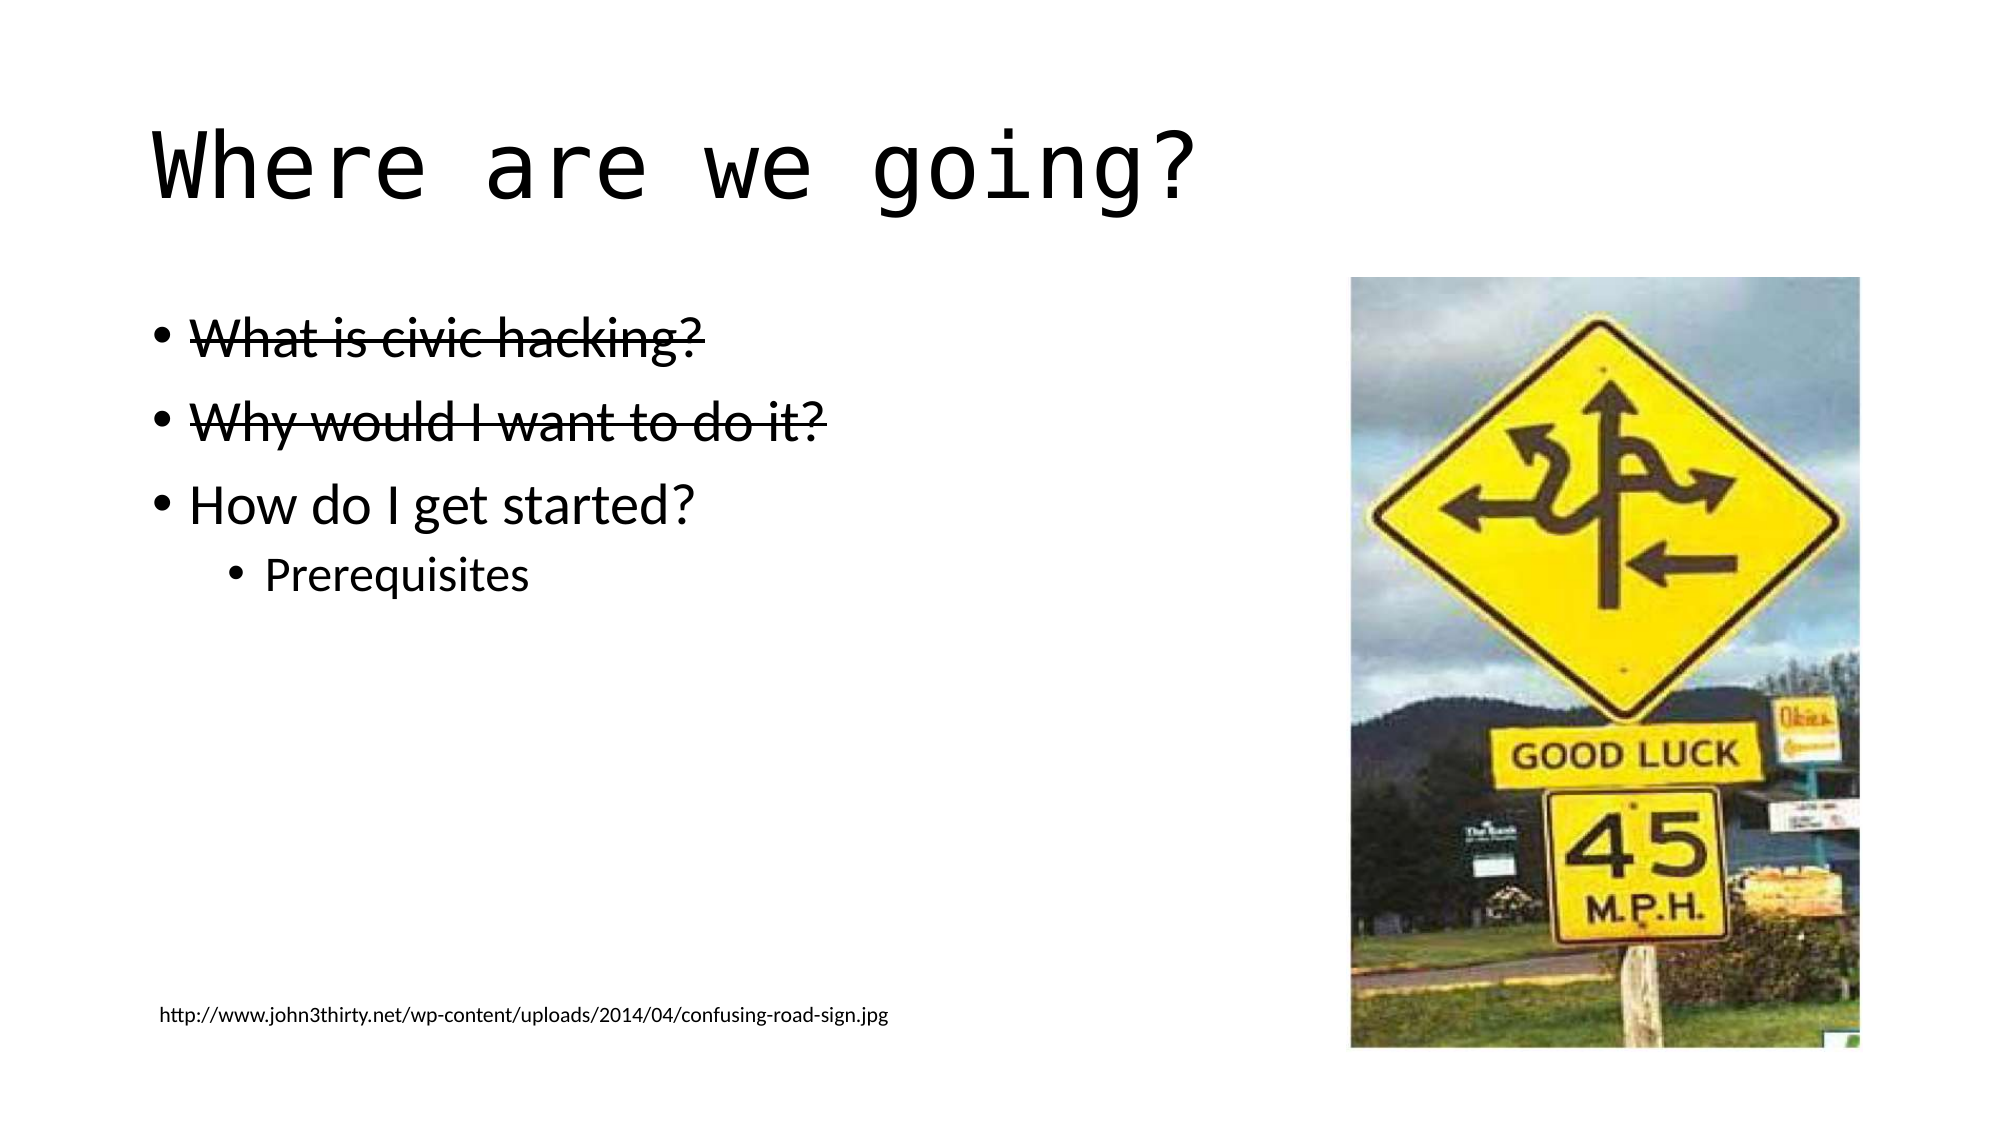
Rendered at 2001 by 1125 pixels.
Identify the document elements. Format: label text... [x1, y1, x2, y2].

text_box http://www.john3thirty.net/wp-content/uploads/2014/04/confusing-road-sign.jpg [144, 993, 905, 1035]
title Where are we going? [137, 59, 1863, 278]
list What is civic hacking? Why would I want to do it? How do I get started? Prerequisites [137, 299, 1346, 1014]
picture [1346, 277, 1863, 1053]
